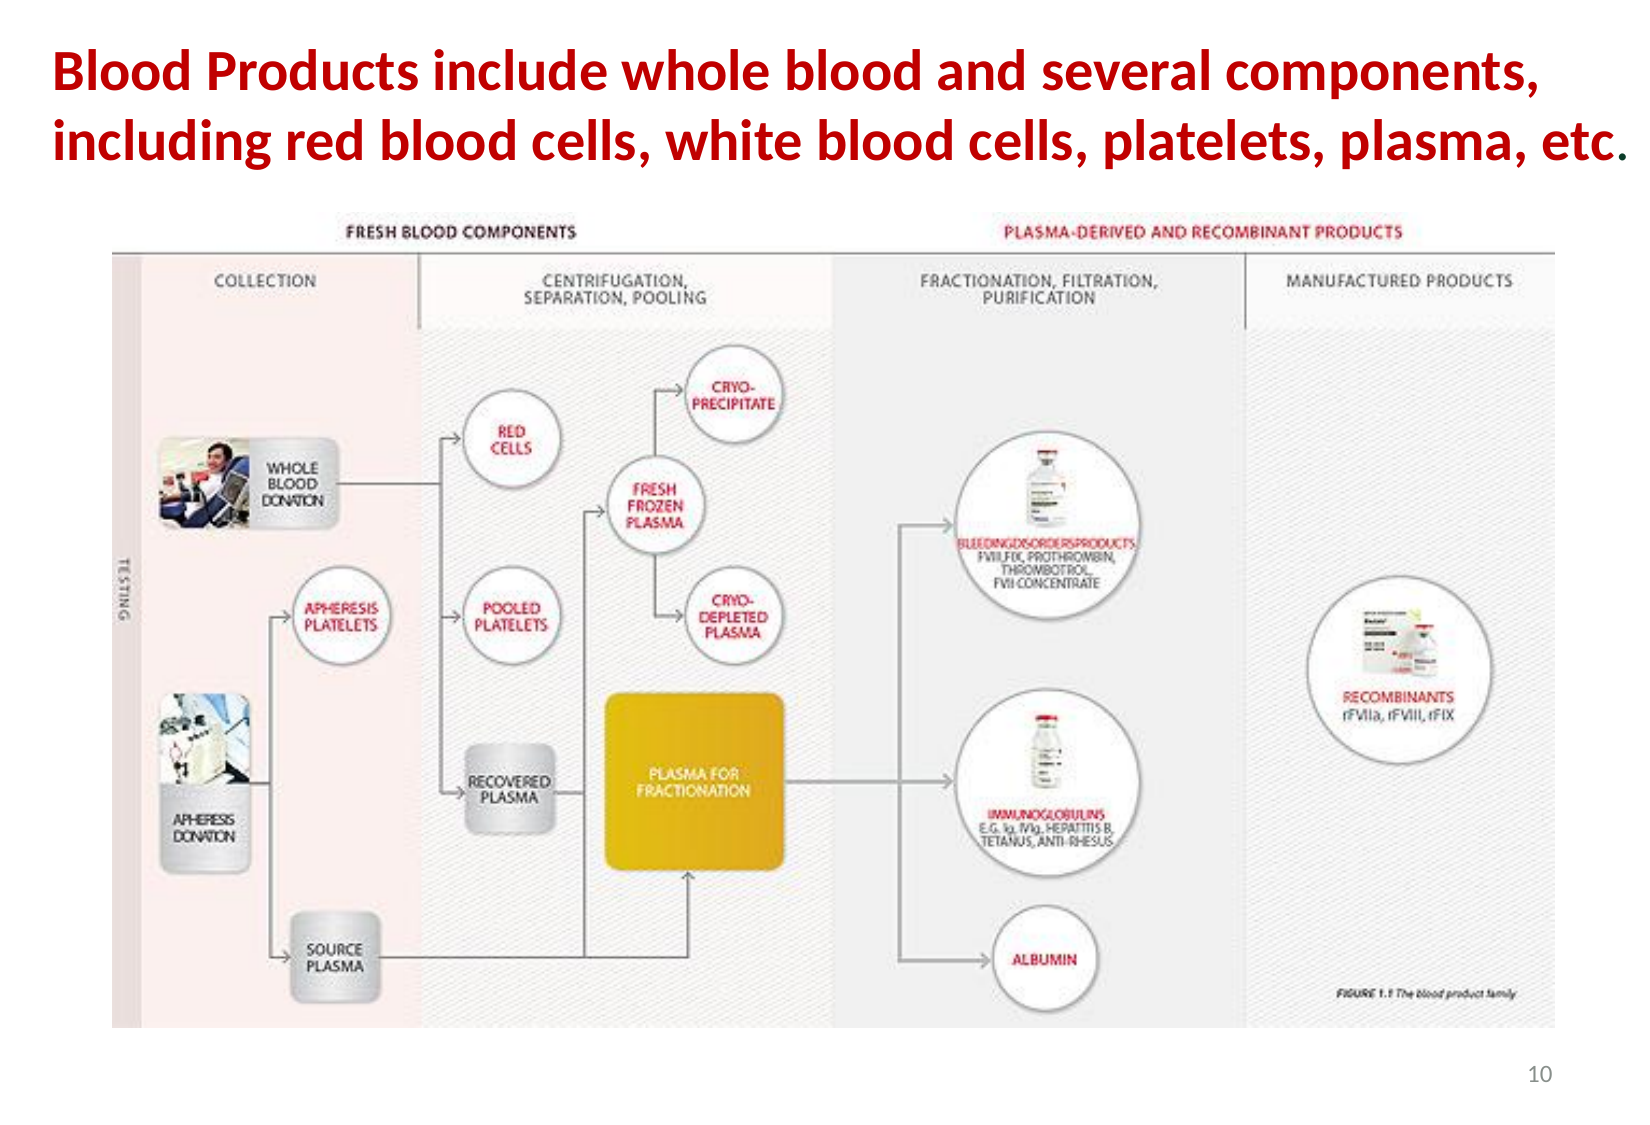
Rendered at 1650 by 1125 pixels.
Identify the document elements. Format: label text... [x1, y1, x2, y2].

text_box Blood Products include whole blood and several components, including red blood cells, white blood cells, platelets, plasma, etc. [37, 24, 1650, 182]
picture [112, 212, 1555, 1029]
slide_number ‹#› [1182, 1042, 1568, 1103]
